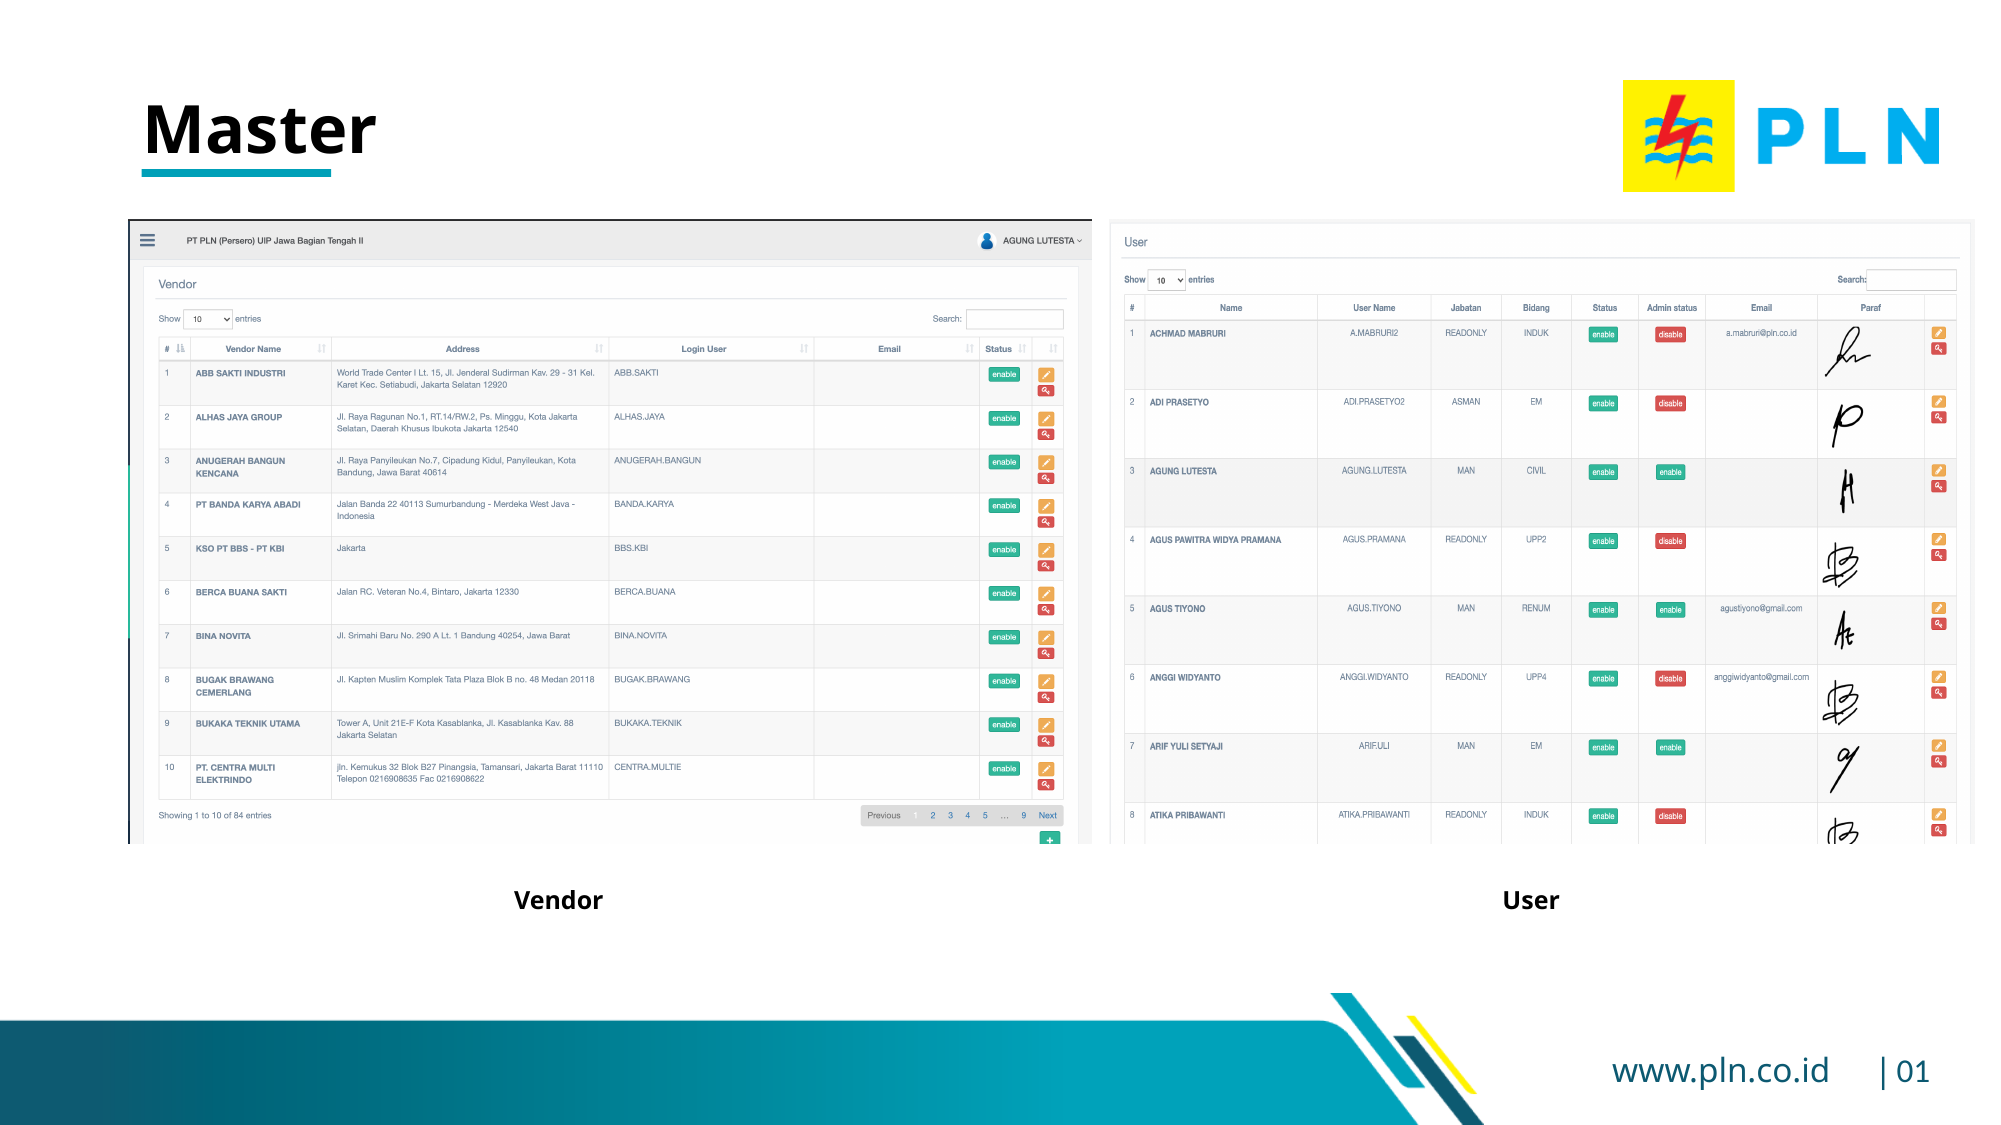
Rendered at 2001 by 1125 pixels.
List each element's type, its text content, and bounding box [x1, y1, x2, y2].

picture [1109, 219, 1975, 844]
picture [0, 993, 1484, 1125]
list 01 [1881, 1046, 1960, 1102]
picture [1623, 80, 1939, 192]
picture [128, 219, 1092, 844]
title Master [128, 88, 1605, 184]
text_box User [1487, 880, 1762, 929]
text_box Vendor [499, 880, 805, 929]
